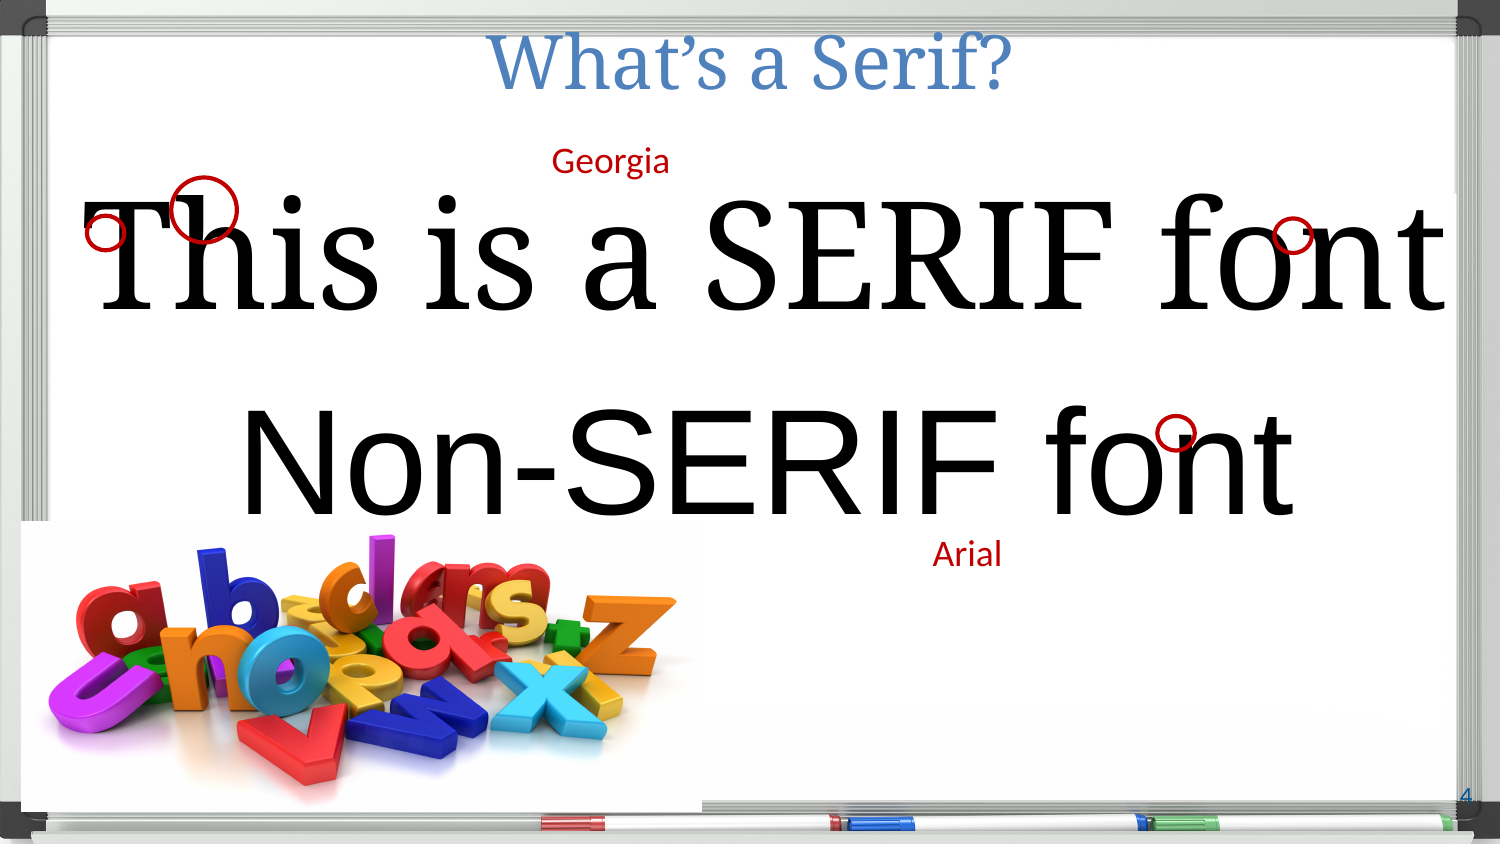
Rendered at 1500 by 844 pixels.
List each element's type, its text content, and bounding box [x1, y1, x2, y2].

text_box [84, 213, 127, 253]
picture [0, 0, 1500, 844]
text_box Arial [917, 521, 1093, 582]
slide_number 4 [1387, 771, 1488, 817]
text_box Non-SERIF font [46, 356, 1485, 552]
text_box This is a SERIF font [46, 151, 1485, 347]
text_box [1155, 413, 1197, 453]
text_box [169, 175, 239, 245]
text_box Georgia [536, 128, 712, 189]
title What’s a Serif? [12, 9, 1488, 110]
text_box [1272, 216, 1314, 256]
